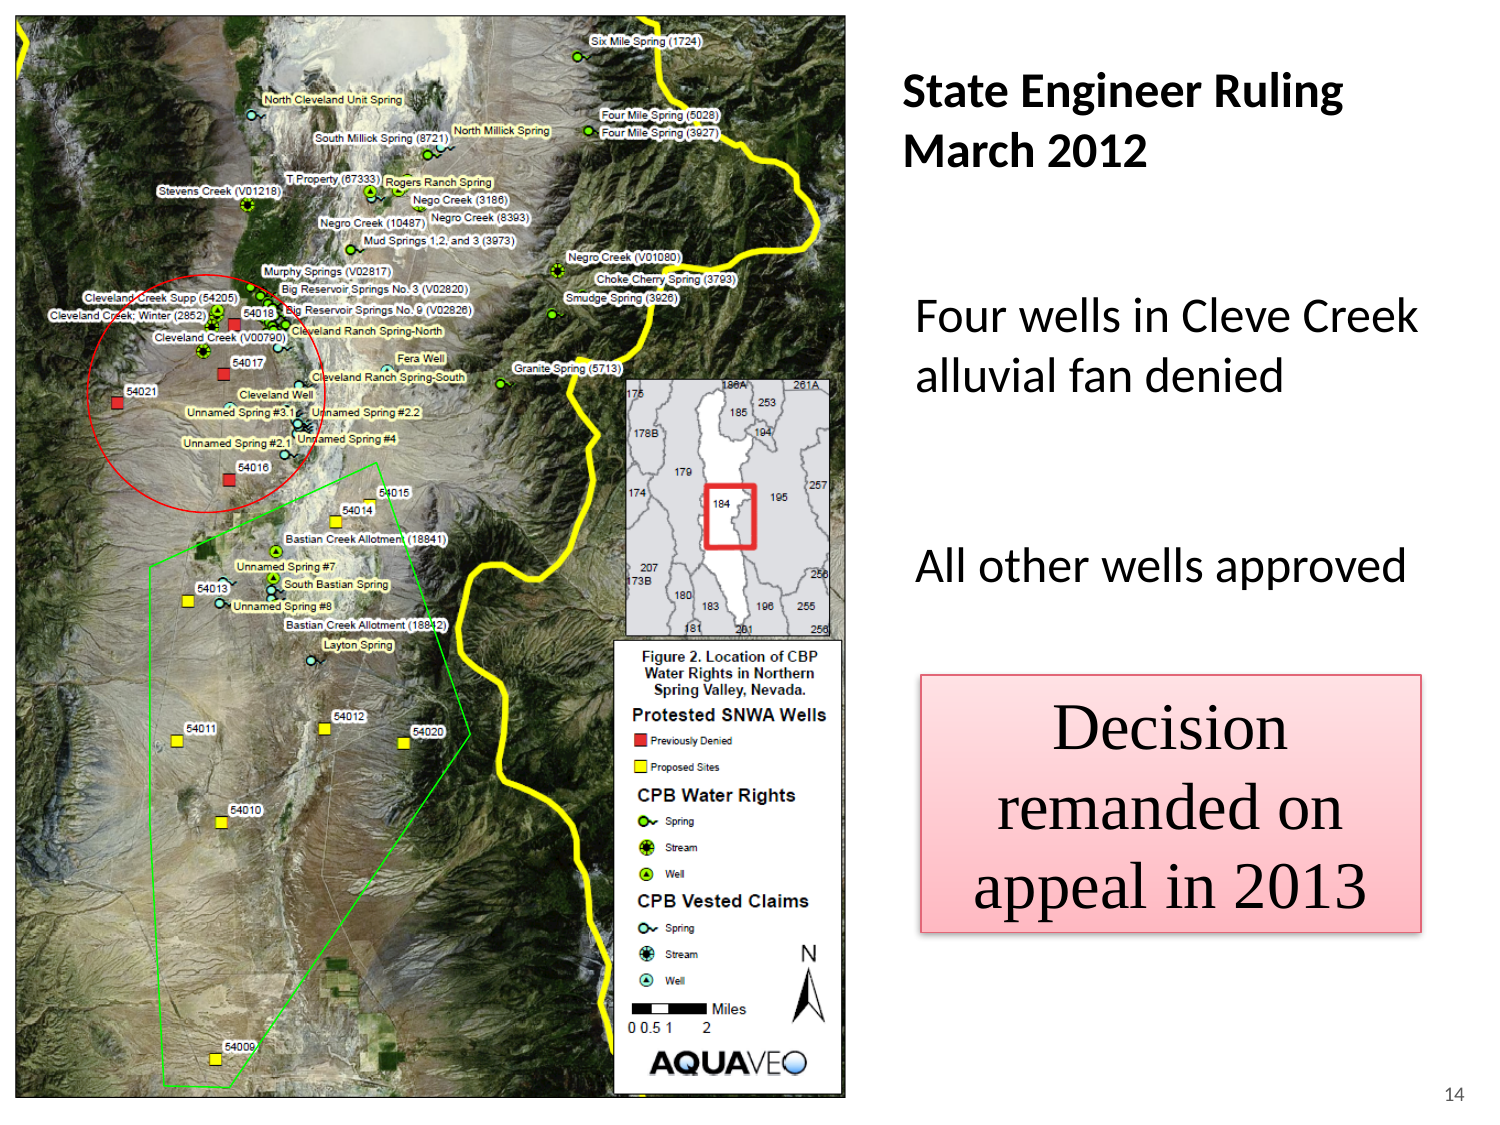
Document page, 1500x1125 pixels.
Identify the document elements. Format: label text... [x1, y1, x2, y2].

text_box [87, 274, 1443, 513]
slide_number 14 [1389, 1019, 1480, 1106]
text_box State Engineer Ruling March 2012 [887, 49, 1442, 187]
picture [12, 12, 851, 1098]
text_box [149, 462, 1443, 1088]
